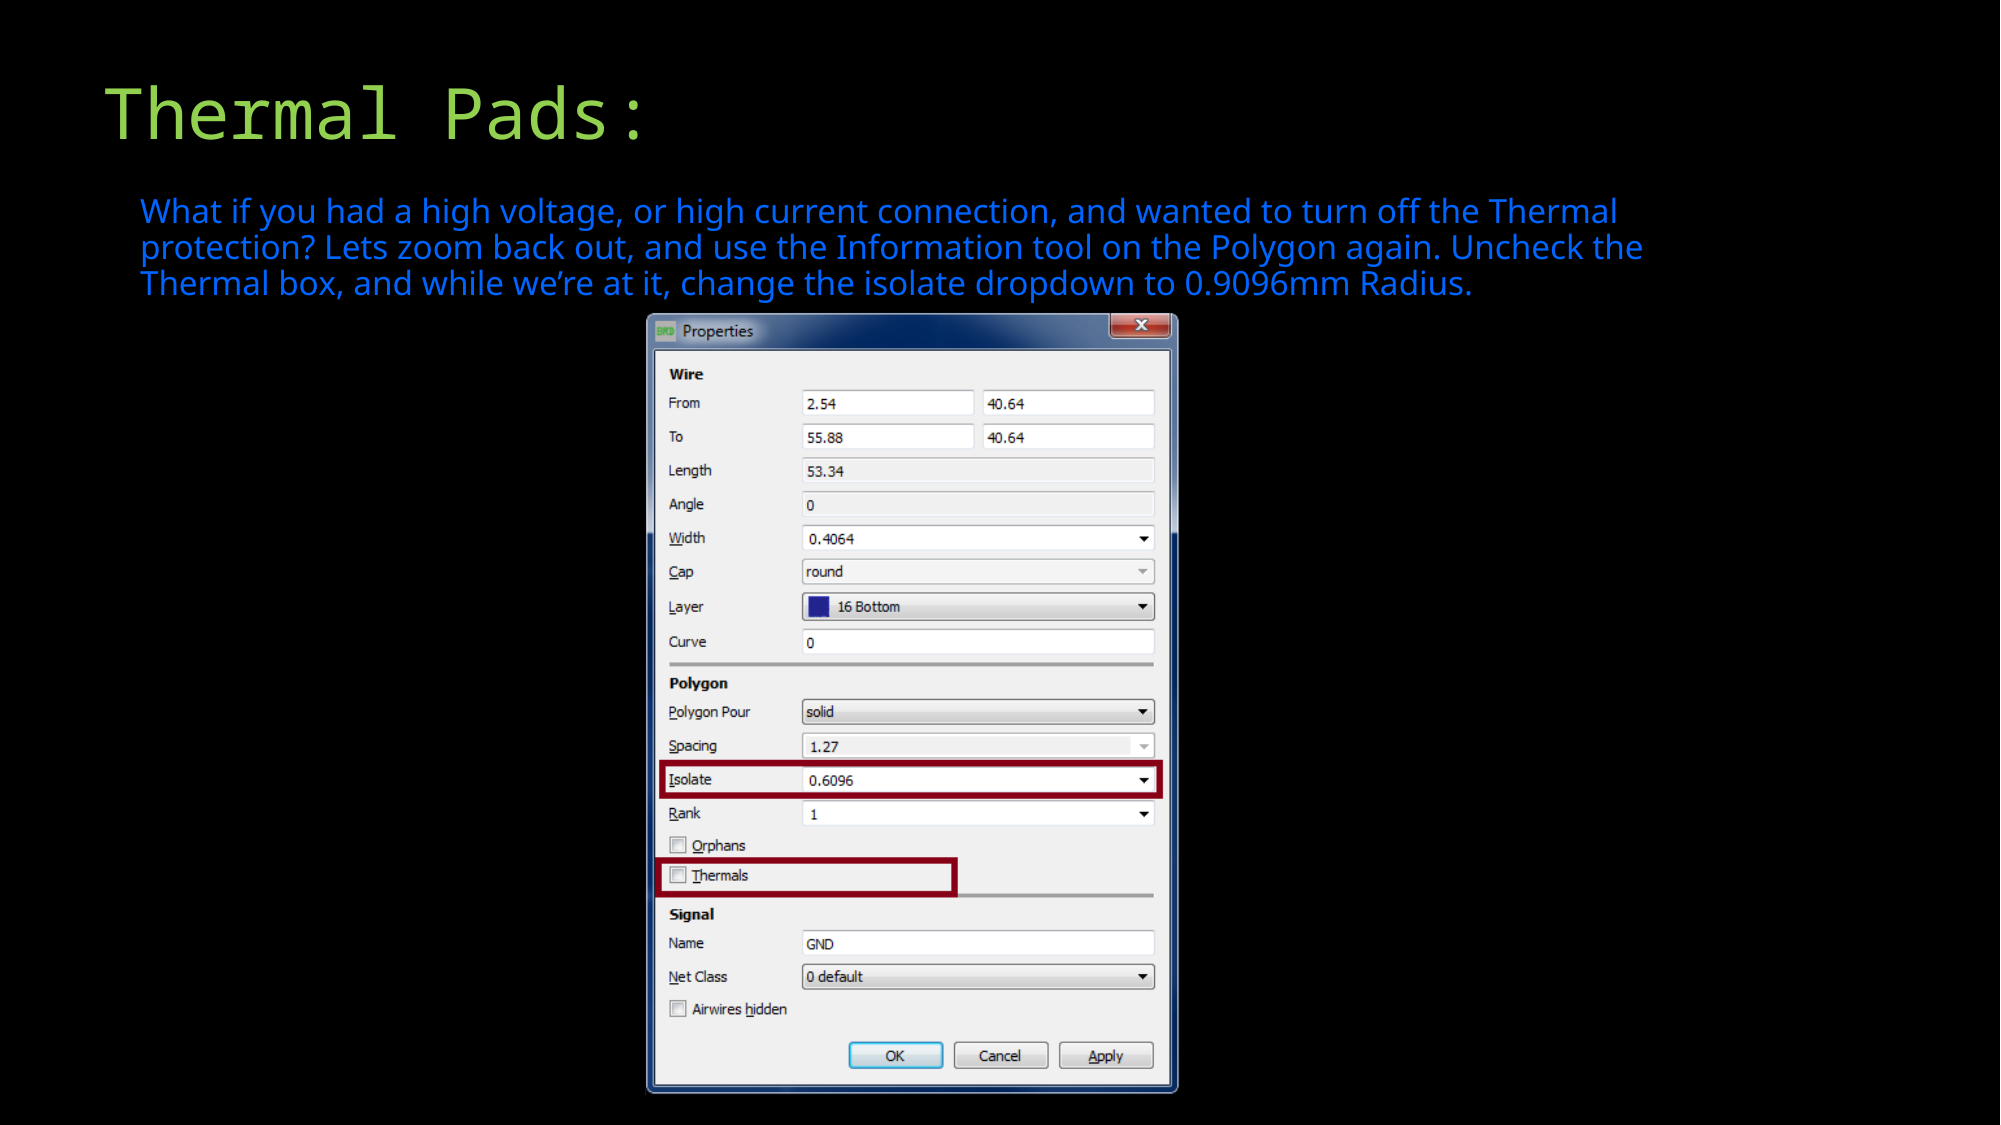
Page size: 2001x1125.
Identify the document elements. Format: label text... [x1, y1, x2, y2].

list What if you had a high voltage, or high current connection, and wanted to turn off the Thermal protection? Lets zoom back out, and use the Information tool on the Polygon again. Uncheck the Thermal box, and while we’re at it, change the isolate dropdown to 0.9096mm Radius. [125, 187, 1750, 1000]
picture [645, 312, 1180, 1095]
title Thermal Pads: [87, 37, 1738, 163]
